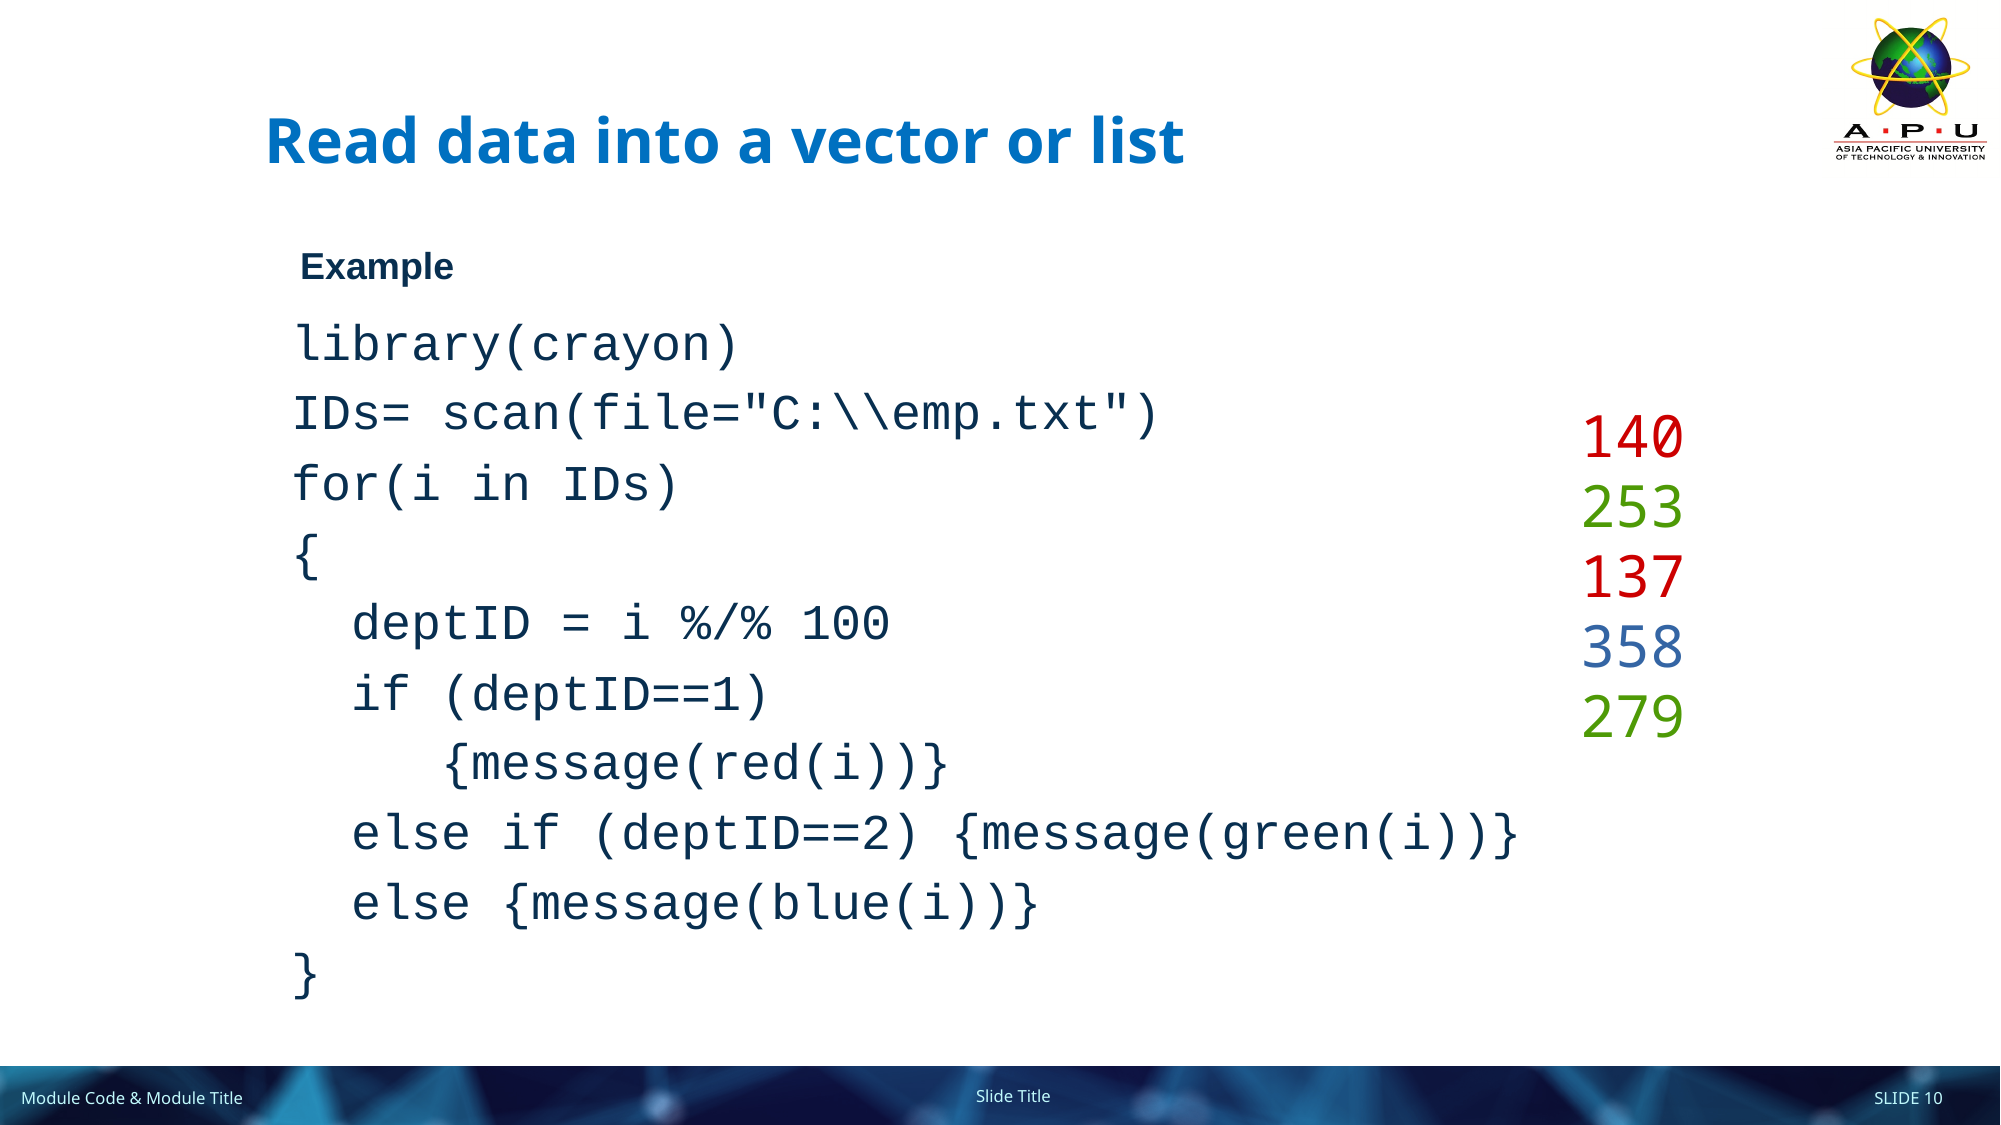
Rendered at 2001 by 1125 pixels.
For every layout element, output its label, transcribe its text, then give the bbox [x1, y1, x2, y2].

text_box 140 253 137 358 279 [1580, 399, 1686, 750]
picture [1822, 0, 2000, 178]
title Read data into a vector or list [249, 45, 1485, 233]
picture [0, 1066, 2000, 1125]
text_box library(crayon) IDs= scan(file="C:\\emp.txt") for(i in IDs) { deptID = i %/% 100 if (deptID==1) {message(red(i))} else if (deptID==2) {message(green(i))} else {message(blue(i))} } [276, 302, 1724, 1026]
text_box Example [285, 234, 470, 295]
